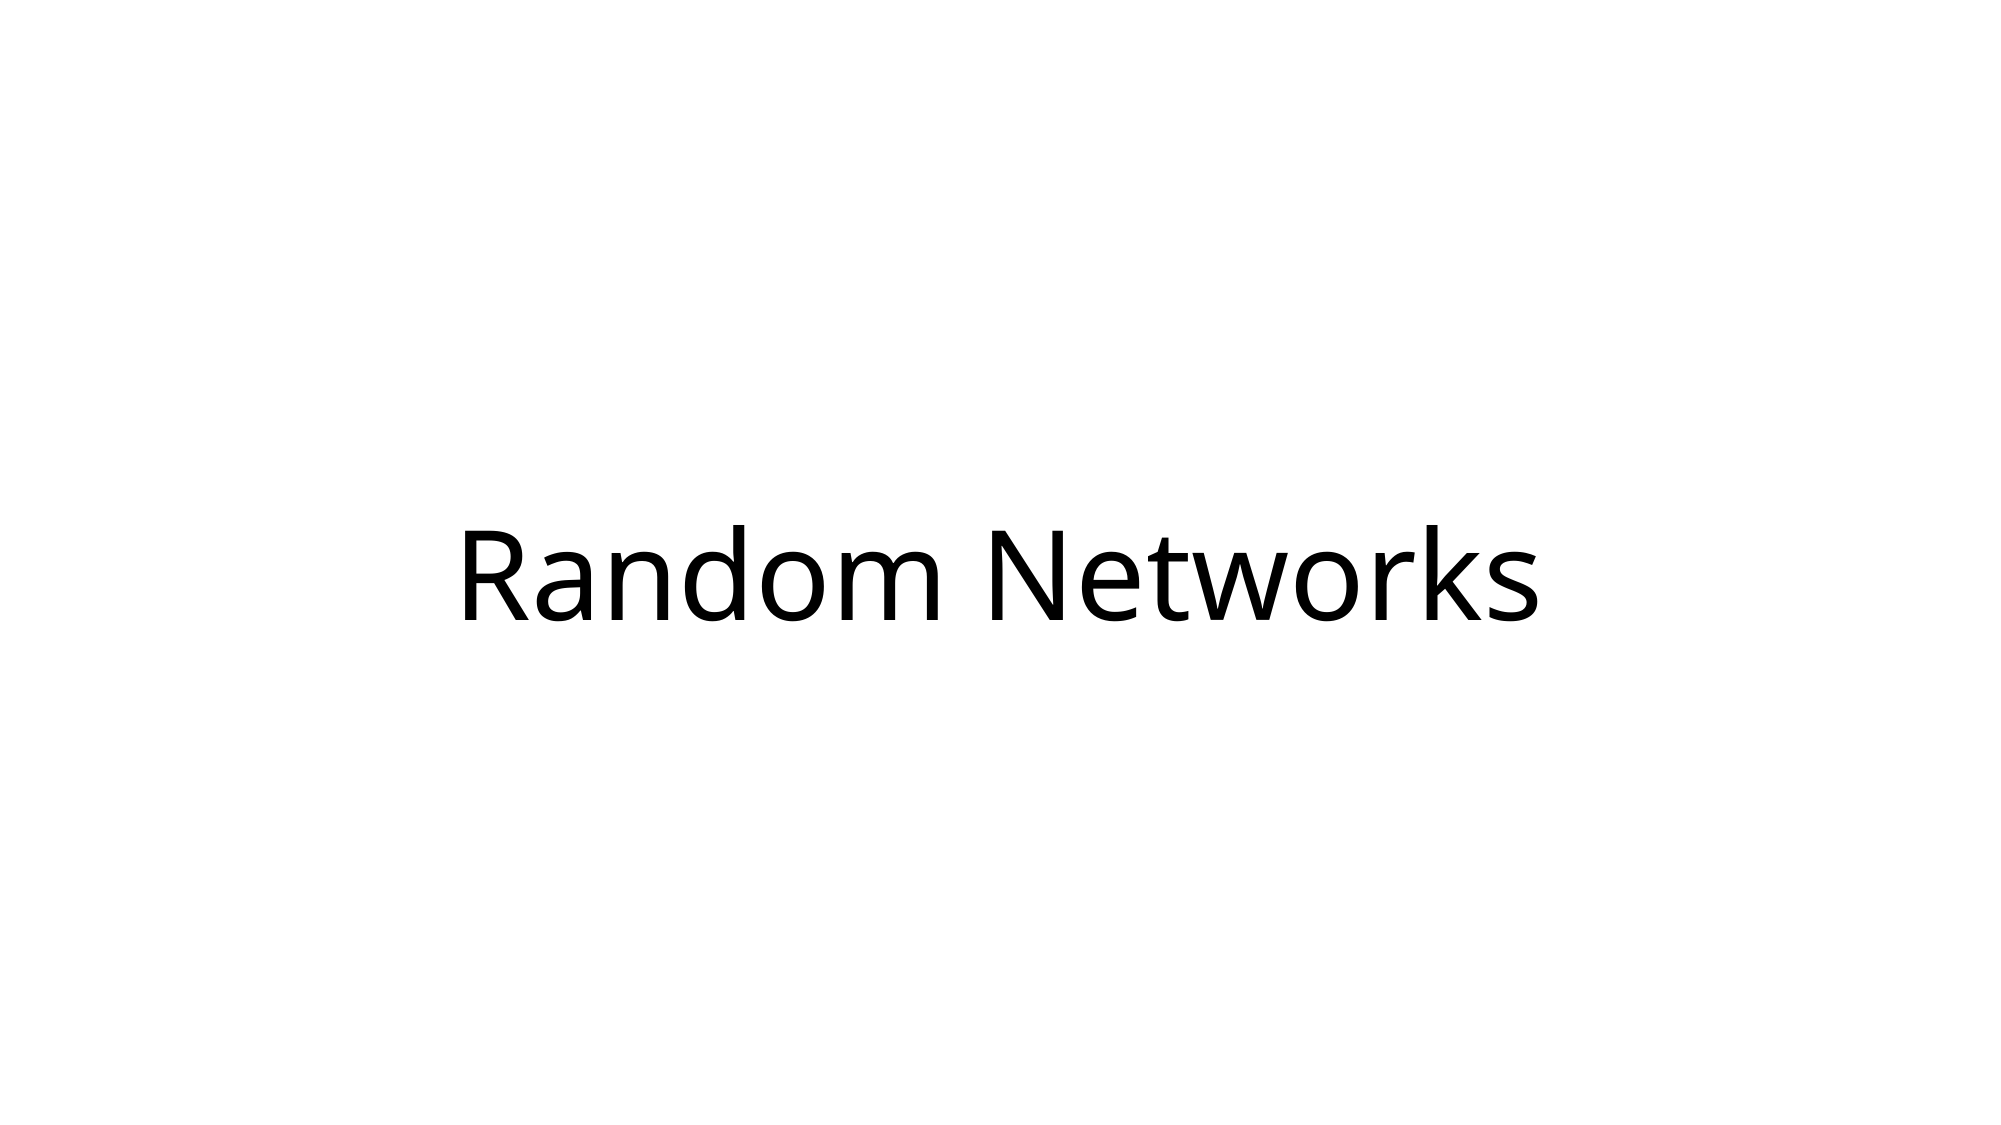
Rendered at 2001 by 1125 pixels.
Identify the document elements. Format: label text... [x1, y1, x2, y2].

title Random Networks [136, 280, 1862, 655]
